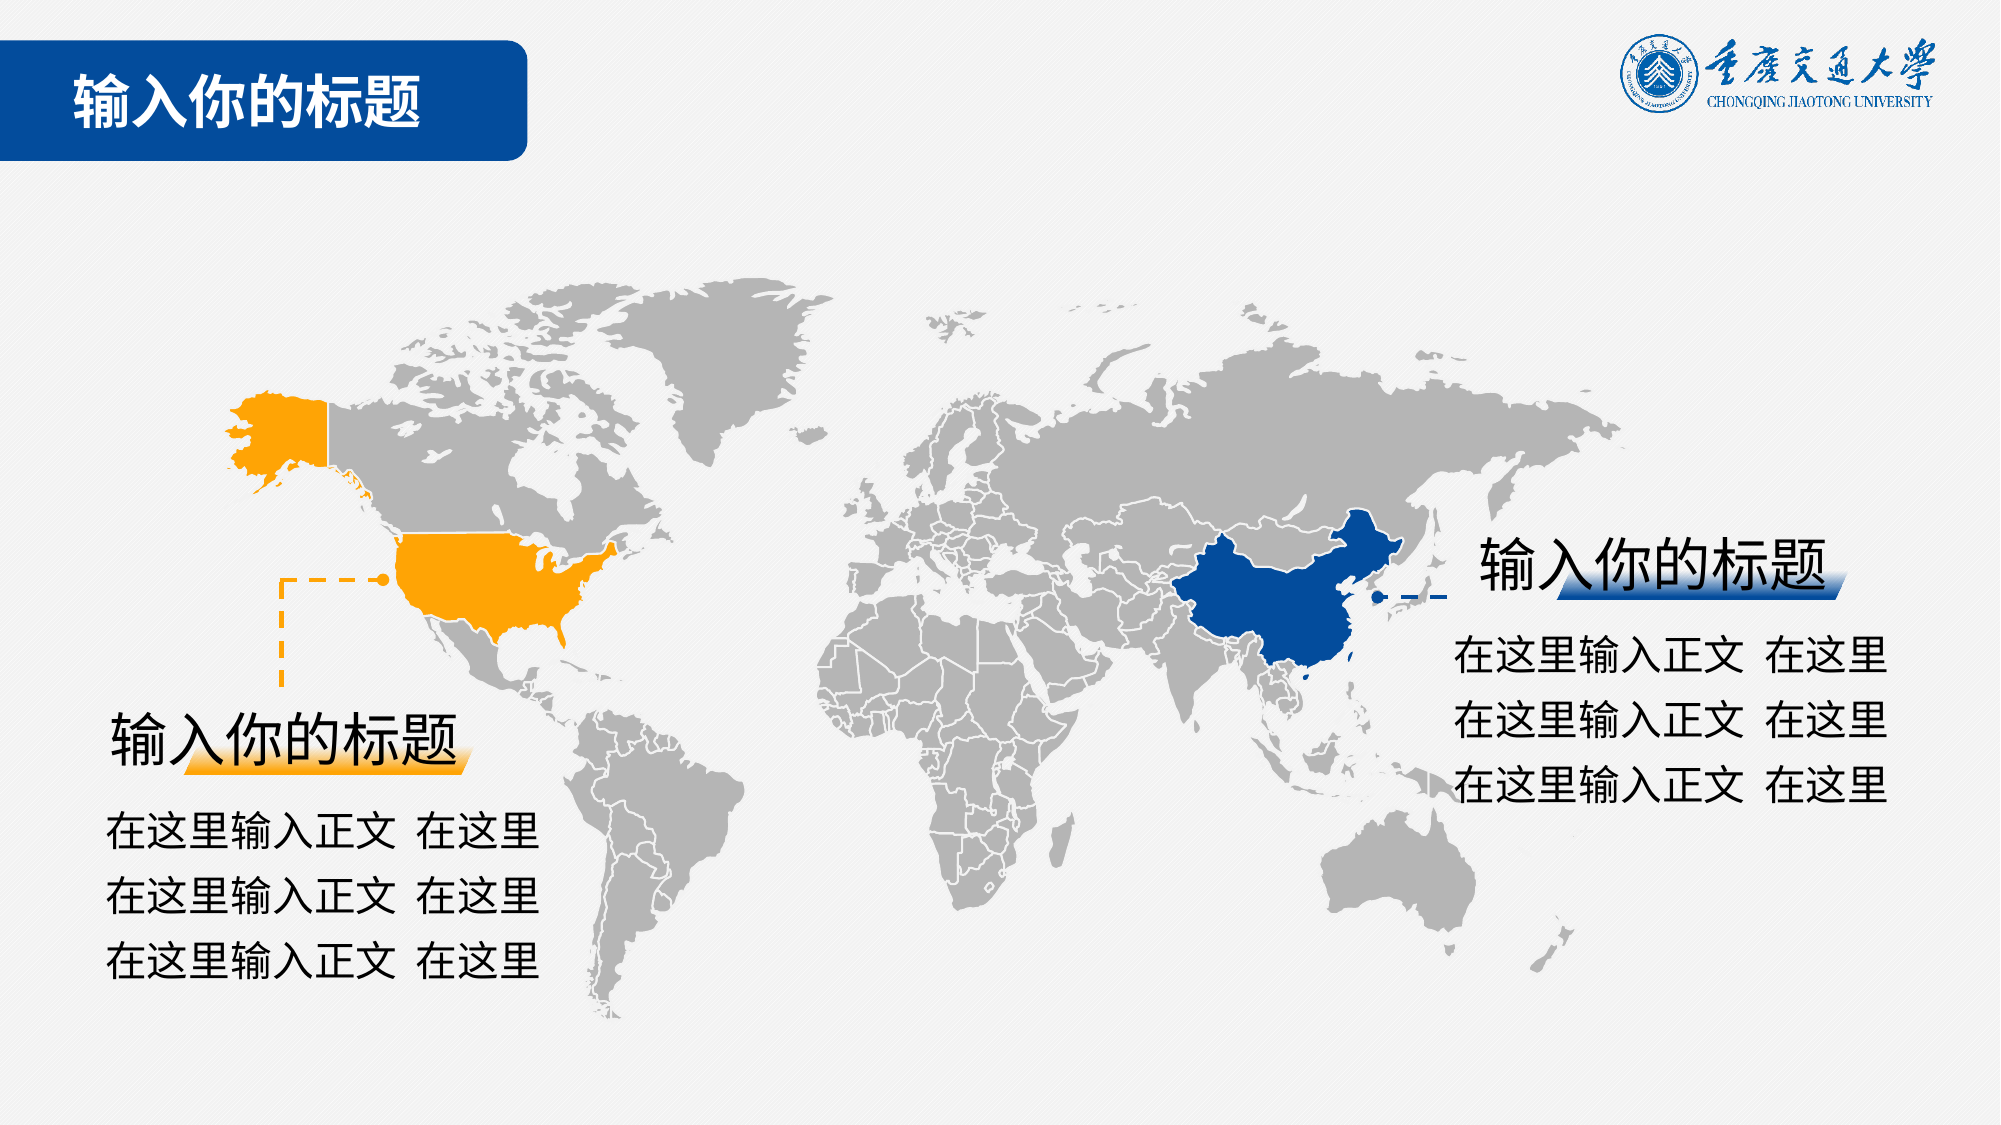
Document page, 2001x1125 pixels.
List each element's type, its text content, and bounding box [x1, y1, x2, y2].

text_box 输入你的标题 [0, 695, 222, 781]
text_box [0, 40, 528, 161]
picture [1620, 34, 1935, 113]
text_box 输入你的标题 [1628, 520, 1977, 605]
text_box 在这里输入正文 在这里 在这里输入正文 在这里 在这里输入正文 在这里 [90, 782, 222, 993]
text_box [222, 276, 1628, 1024]
text_box 在这里输入正文 在这里 在这里输入正文 在这里 在这里输入正文 在这里 [1628, 606, 1952, 881]
